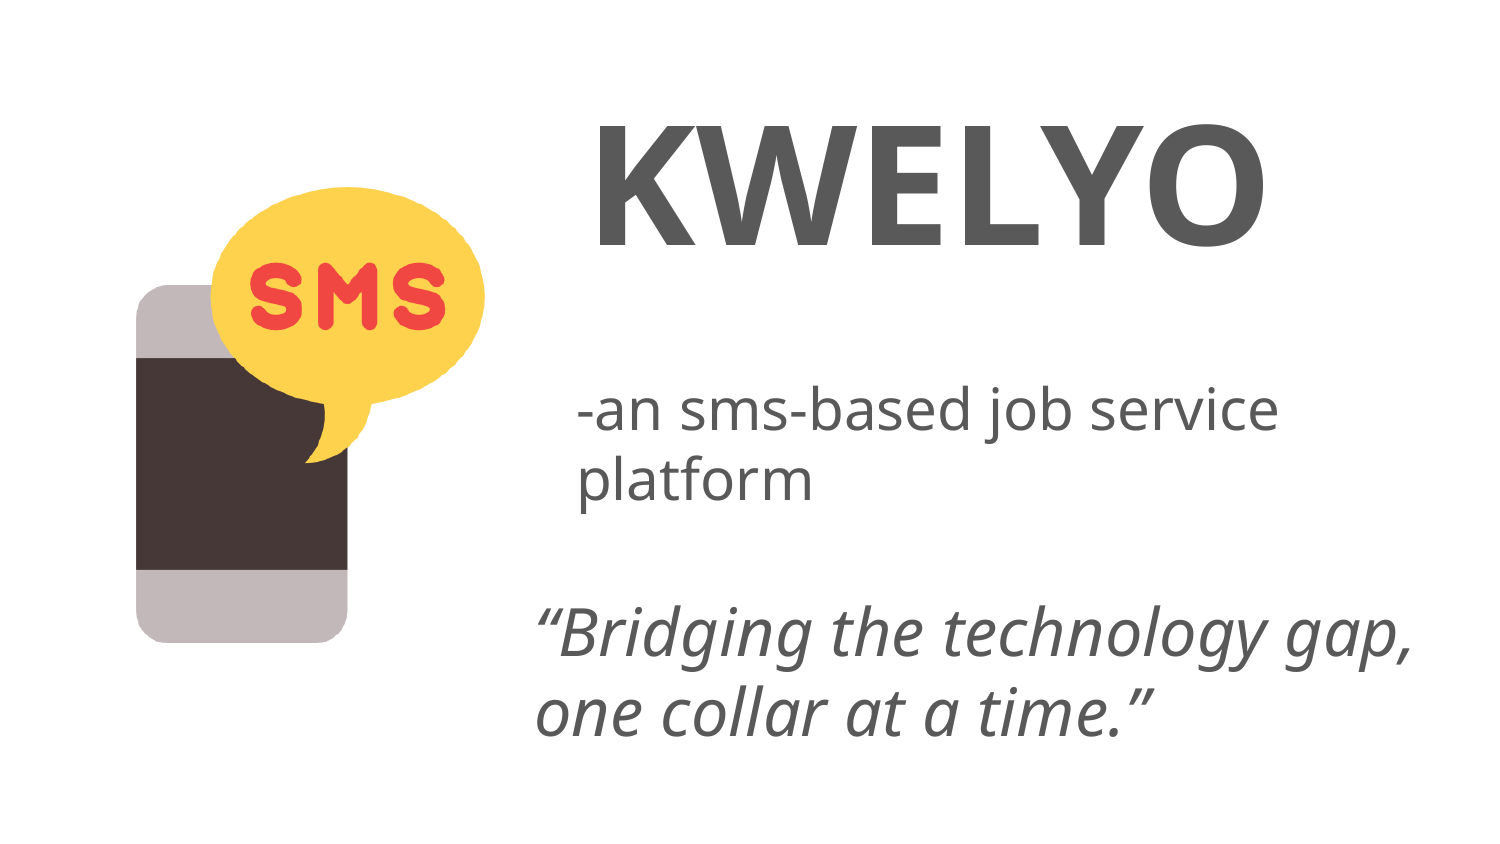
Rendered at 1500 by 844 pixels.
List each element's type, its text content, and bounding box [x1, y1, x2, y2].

subtitle KWELYO [360, 63, 1500, 312]
picture [81, 186, 538, 644]
text_box -an sms-based job service platform [561, 357, 1487, 494]
text_box “Bridging the technology gap, one collar at a time.” [519, 575, 1500, 711]
